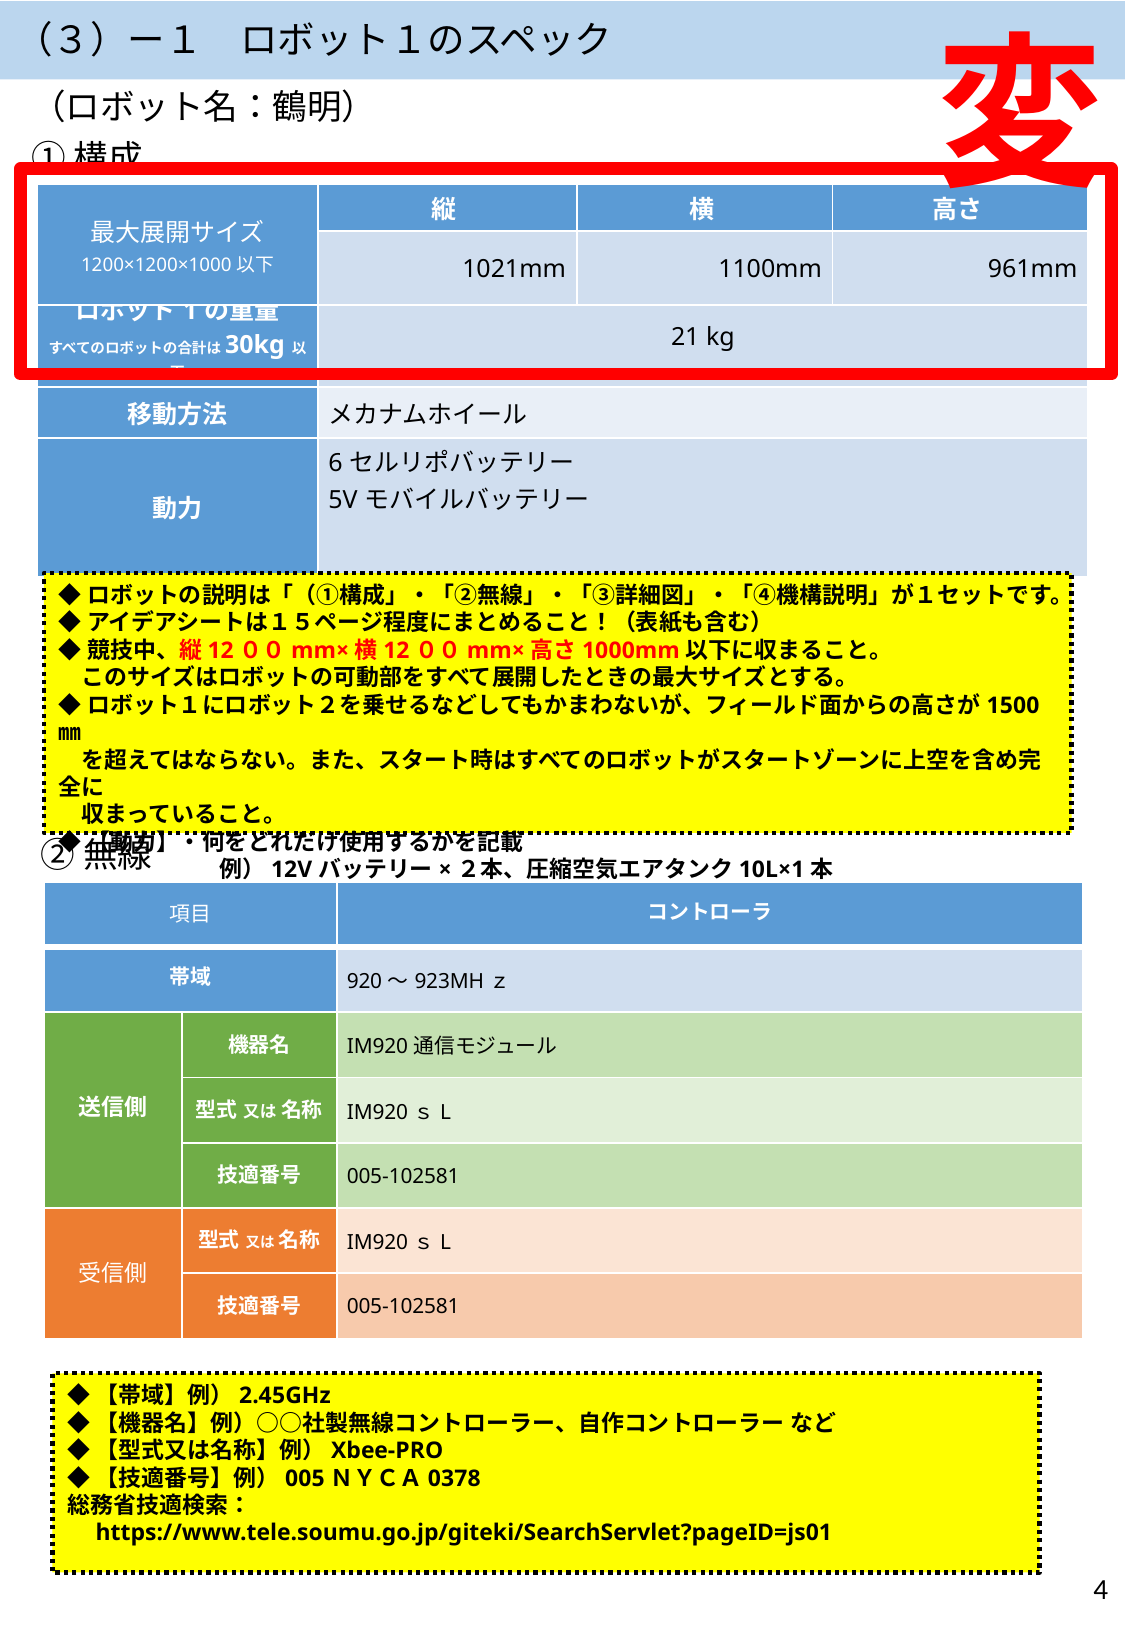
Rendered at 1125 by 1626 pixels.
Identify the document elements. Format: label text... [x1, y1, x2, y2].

text_box [18, 166, 1113, 376]
title ①構成 [20, 119, 921, 166]
table_cell 005-102581 [338, 1144, 1082, 1207]
text_box ◆【帯域】例）2.45GHz ◆【機器名】例）○○社製無線コントローラー、自作コントローラー など ◆【型式又は名称】例）Xbee-PRO ◆【技適番号】例）005ＮＹＣＡ0378 総務省技適検索： https://www.tele.soumu.go.jp/giteki/SearchServlet?pageID=js01 [50, 1371, 1042, 1575]
table_cell IM920通信モジュール [338, 1013, 1082, 1077]
table_cell メカナムホイール [319, 388, 1087, 437]
table_cell 動力 [38, 439, 317, 576]
text_box ②無線 [29, 816, 1081, 896]
table_cell 920～923MHｚ [338, 950, 1082, 1011]
table_cell 型式 又は 名称 [183, 1078, 336, 1142]
table_header 21 kg [319, 376, 1087, 386]
text_box 変 [921, 0, 1125, 215]
table_cell IM920ｓL [338, 1078, 1082, 1142]
table_header ロボット1の重量 すべてのロボットの合計は30kg以下 [38, 376, 317, 386]
table_cell 帯域 [45, 950, 336, 1011]
table_cell 技適番号 [183, 1274, 336, 1338]
table_cell 技適番号 [183, 1144, 336, 1207]
table_header 項目 [45, 883, 336, 944]
table_cell 機器名 [183, 1013, 336, 1077]
table_header コントローラ [338, 883, 1082, 944]
table_cell 005-102581 [338, 1274, 1082, 1338]
table_cell 移動方法 [38, 388, 317, 437]
table_cell 型式 又は 名称 [183, 1209, 336, 1272]
table_cell 送信側 [45, 1013, 181, 1207]
text_box （ロボット名：鶴明） [20, 68, 912, 148]
text_box ◆ロボットの説明は「（①構成」・「②無線」・「③詳細図」・「④機構説明」が１セットです。 ◆アイデアシートは１５ページ程度にまとめること！（表紙も含む） ◆競技中、縦12００mm×横12００mm×高さ1000mm以下に収まること。 このサイズはロボットの可動部をすべて展開したときの最大サイズとする。 ◆ロボット１にロボット２を乗せるなどしてもかまわないが、フィールド面からの高さが1500㎜ を超えてはならない。また、スタート時はすべてのロボットがスタートゾーンに上空を含め完全に 収まっていること。 ◆【動力】・何をどれだけ使用するかを記載 例）12Vバッテリー×２本、圧縮空気エアタンク10L×1本 [42, 571, 1074, 816]
text_box （３）ー１ ロボット１のスペック [0, 13, 892, 69]
table_cell IM920ｓL [338, 1209, 1082, 1272]
slide_number 4 [865, 1567, 1119, 1609]
table_cell 受信側 [45, 1209, 181, 1338]
table_cell 6セルリポバッテリー 5Vモバイルバッテリー [319, 439, 1087, 576]
